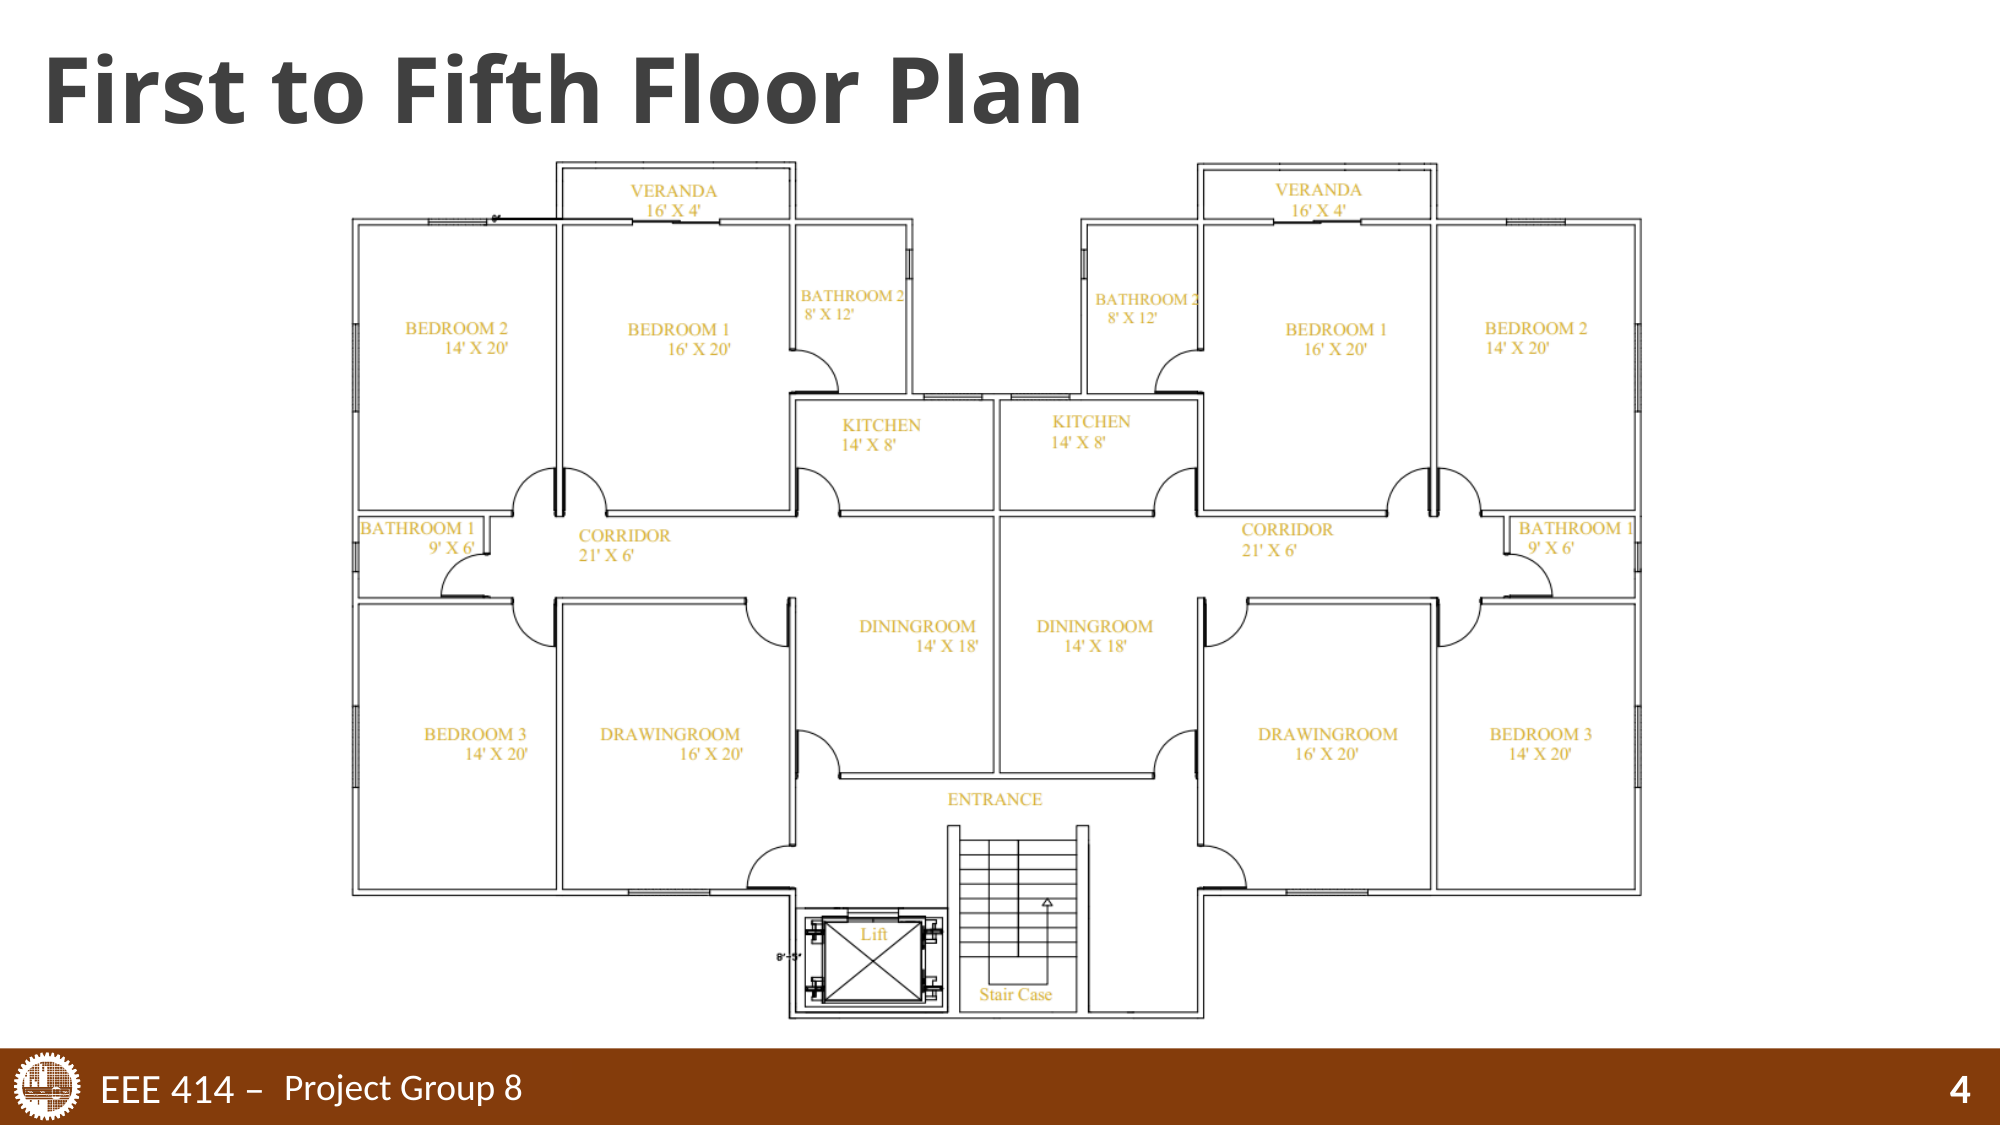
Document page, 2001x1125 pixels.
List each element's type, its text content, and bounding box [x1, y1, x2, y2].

title First to Fifth Floor Plan [26, 8, 1752, 180]
text_box Project Group 8 [269, 1055, 573, 1116]
slide_number 4 [1535, 1056, 1986, 1117]
picture [14, 1052, 82, 1121]
picture [323, 143, 1669, 1031]
